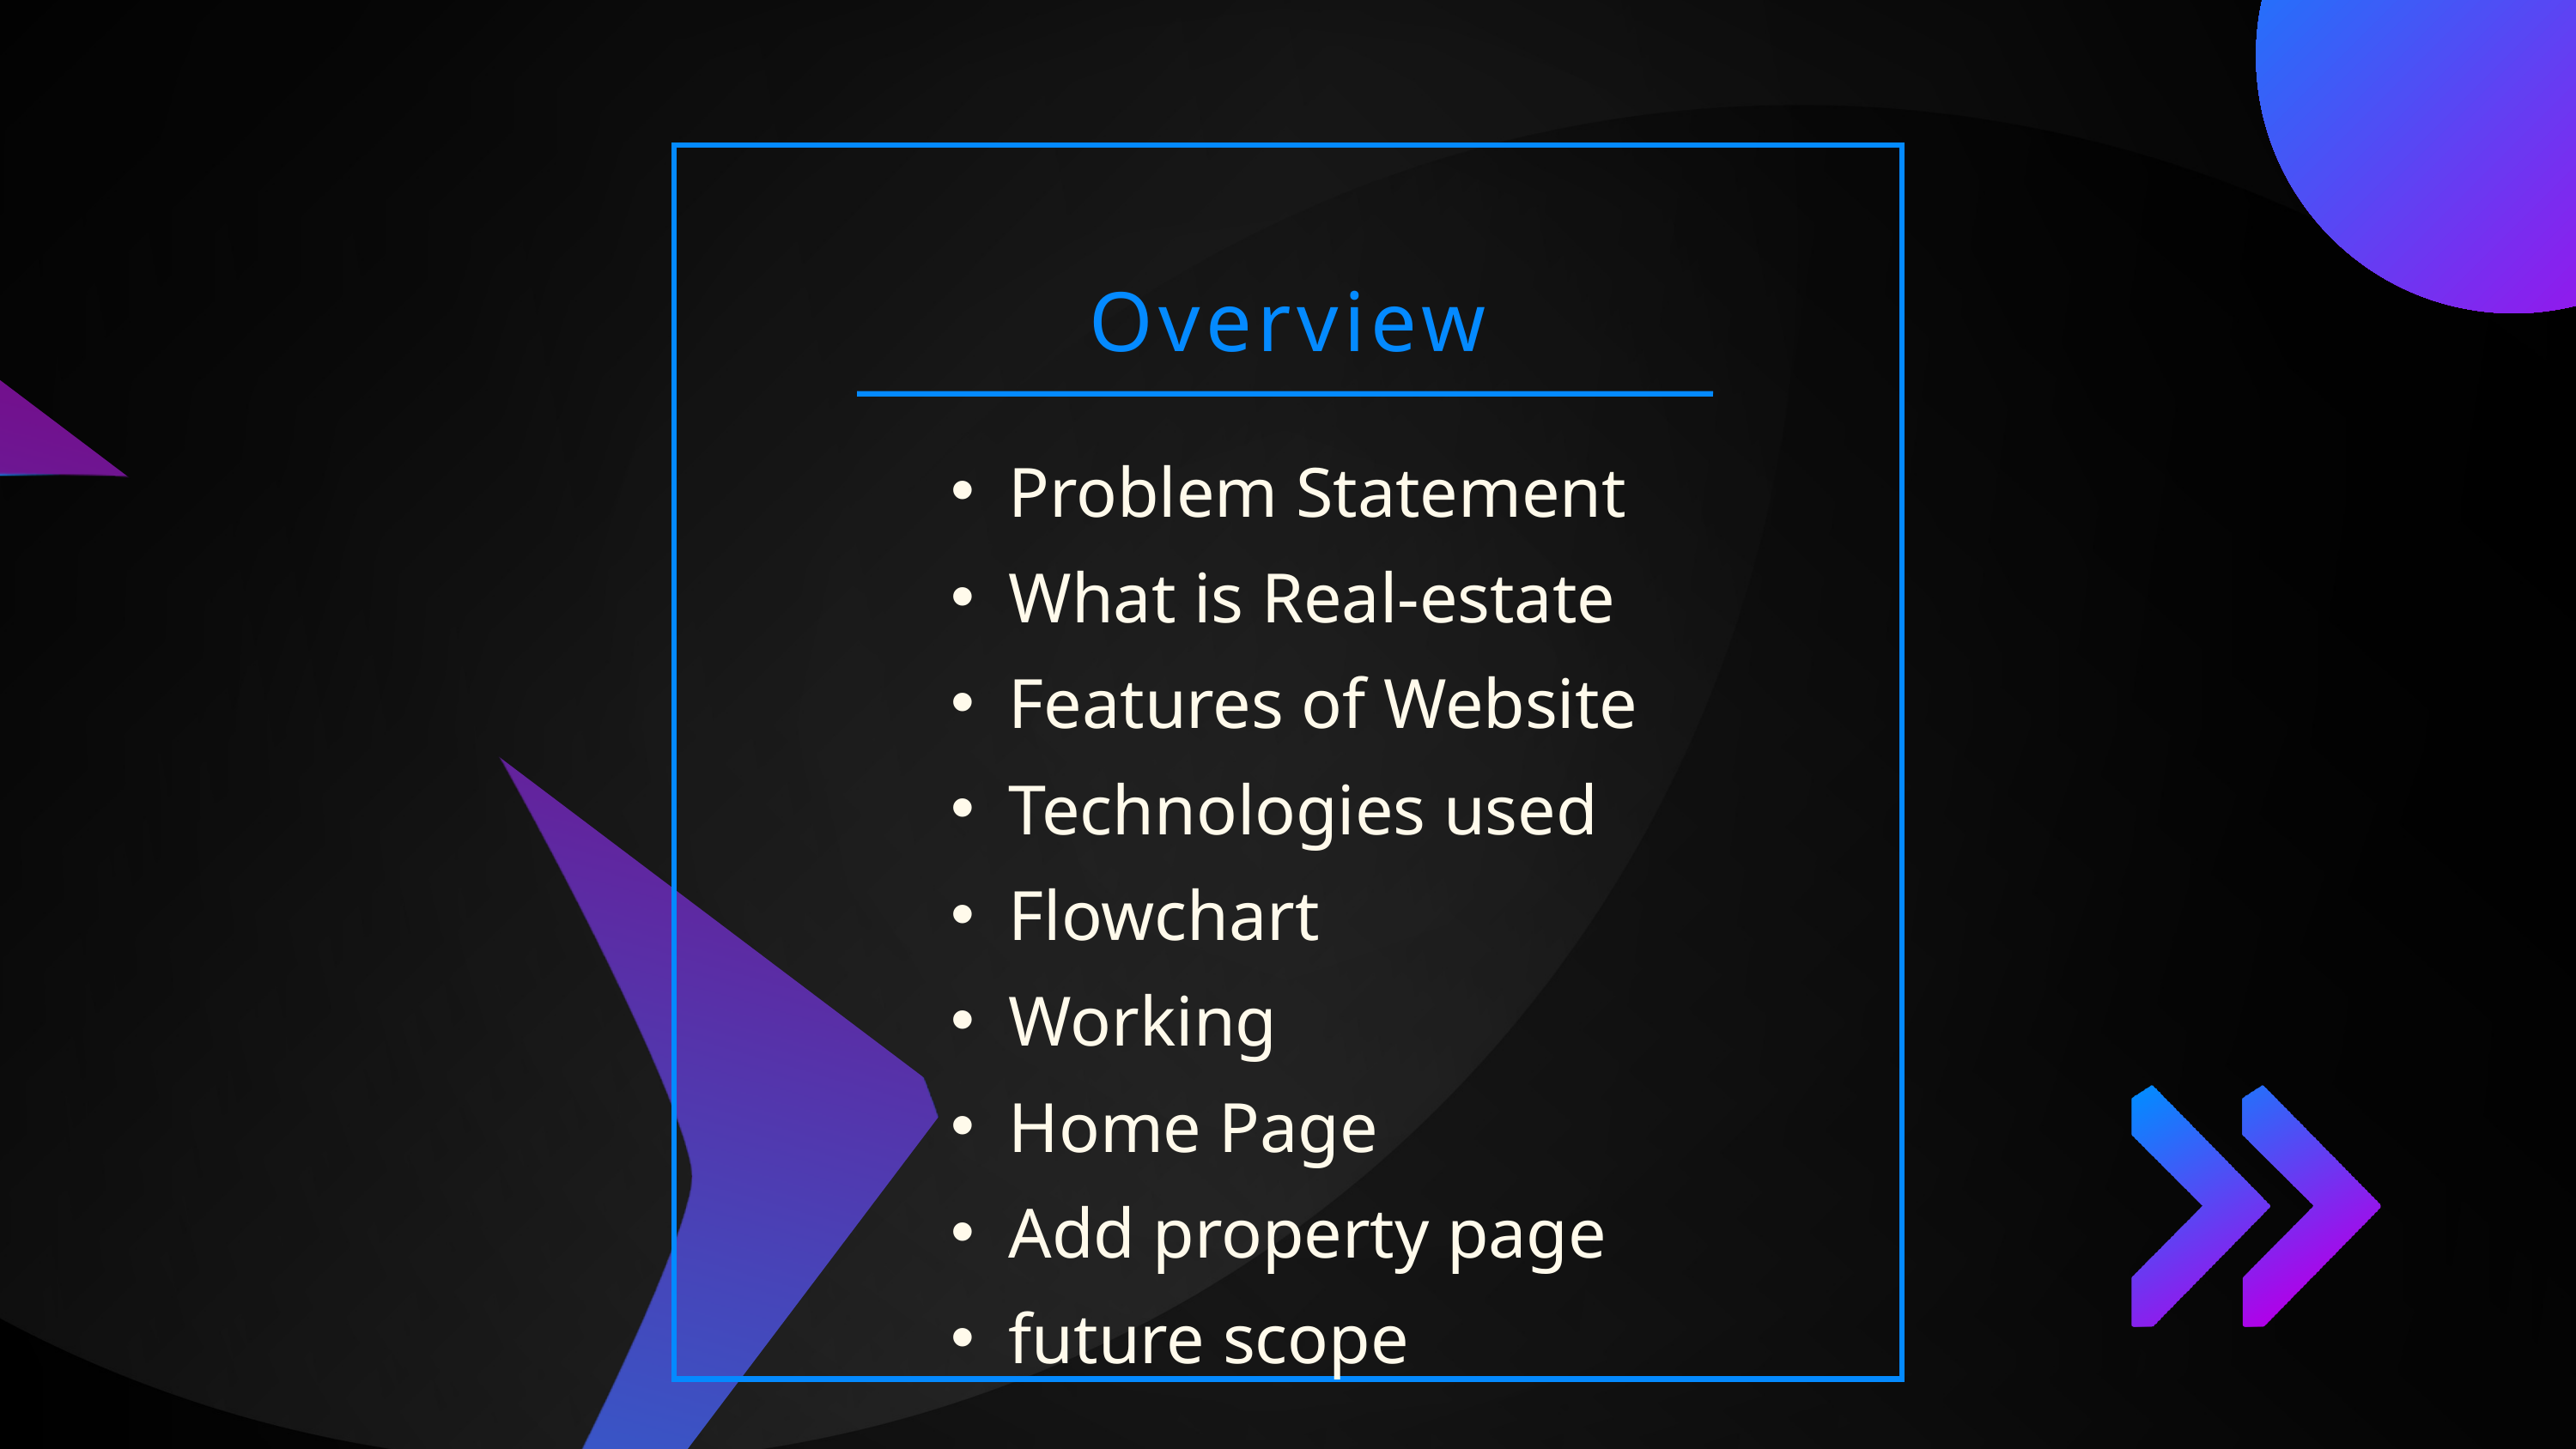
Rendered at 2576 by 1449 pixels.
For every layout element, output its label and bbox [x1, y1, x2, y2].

text_box [2131, 1085, 2381, 1327]
text_box [0, 0, 2576, 1449]
text_box [673, 144, 1903, 1379]
text_box [0, 379, 735, 1449]
text_box [2256, 0, 2576, 314]
